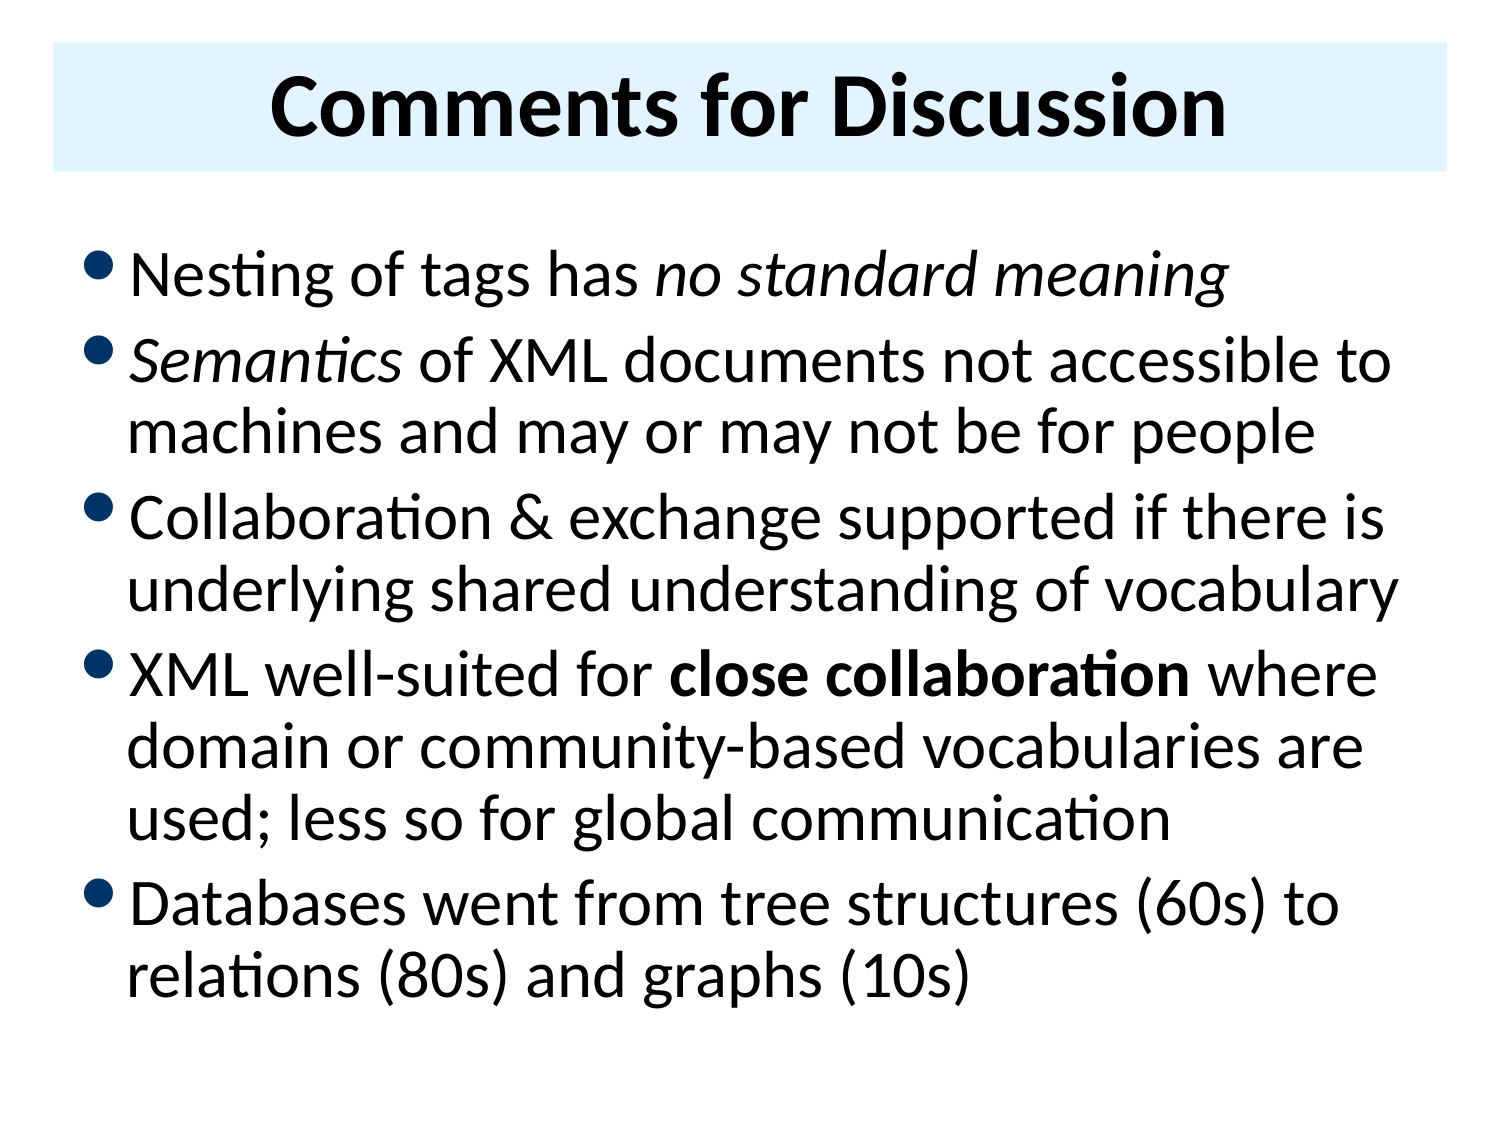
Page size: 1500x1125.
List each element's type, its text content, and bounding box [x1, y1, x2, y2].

list Nesting of tags has no standard meaning Semantics of XML documents not accessible to machines and may or may not be for people Collaboration & exchange supported if there is underlying shared understanding of vocabulary XML well-suited for close collaboration where domain or community-based vocabularies are used; less so for global communication Databases went from tree structures (60s) to relations (80s) and graphs (10s) [64, 231, 1471, 1083]
title Comments for Discussion [53, 42, 1447, 172]
